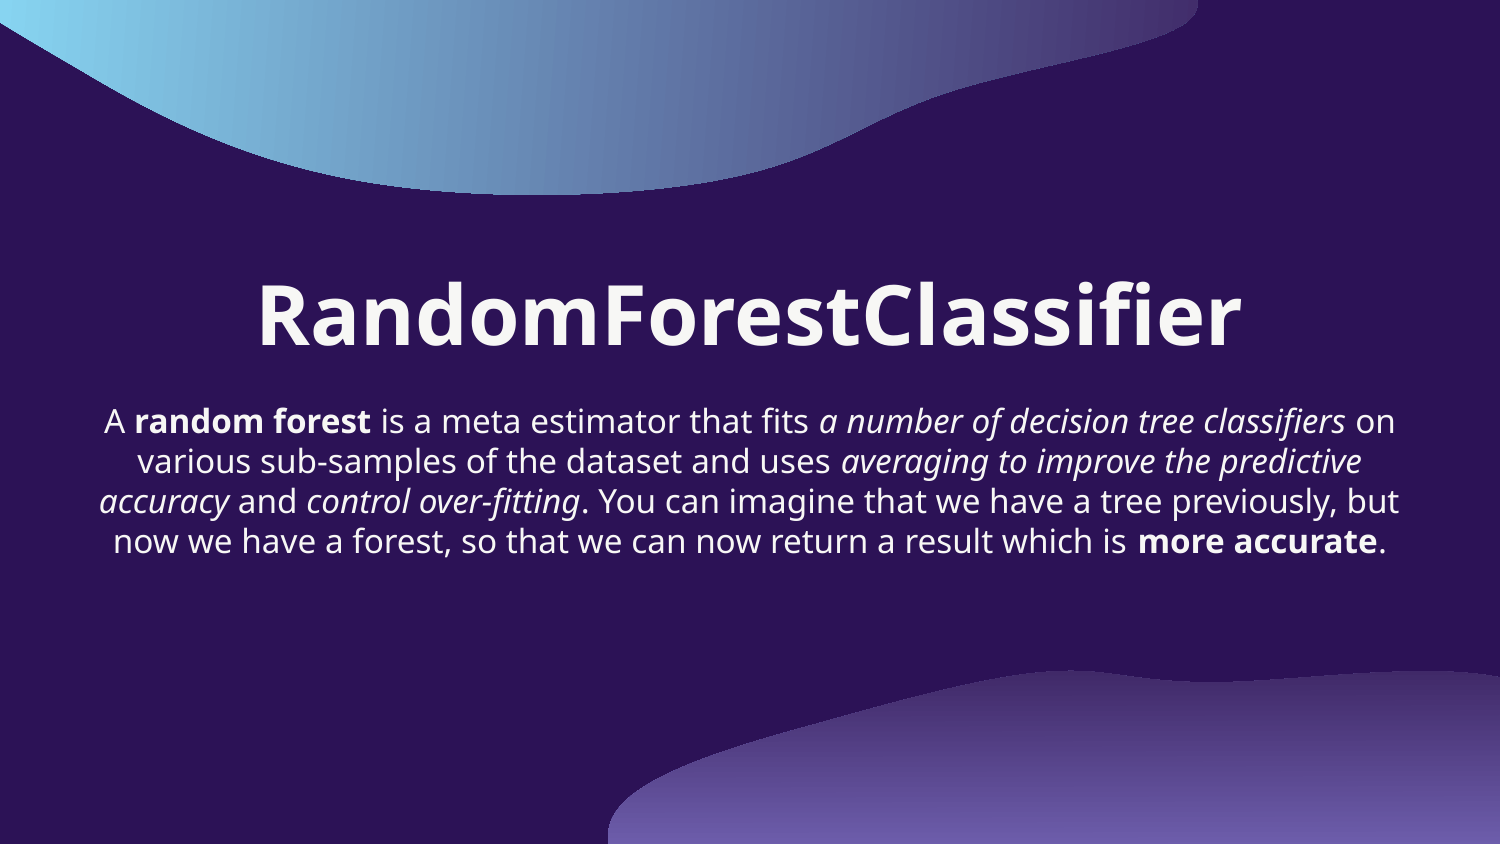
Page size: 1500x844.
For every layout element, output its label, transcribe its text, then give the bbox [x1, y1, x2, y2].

subtitle A random forest is a meta estimator that fits a number of decision tree classifiers on various sub-samples of the dataset and uses averaging to improve the predictive accuracy and control over-fitting. You can imagine that we have a tree previously, but now we have a forest, so that we can now return a result which is more accurate. [66, 385, 1434, 583]
title RandomForestClassifier [175, 249, 1325, 376]
